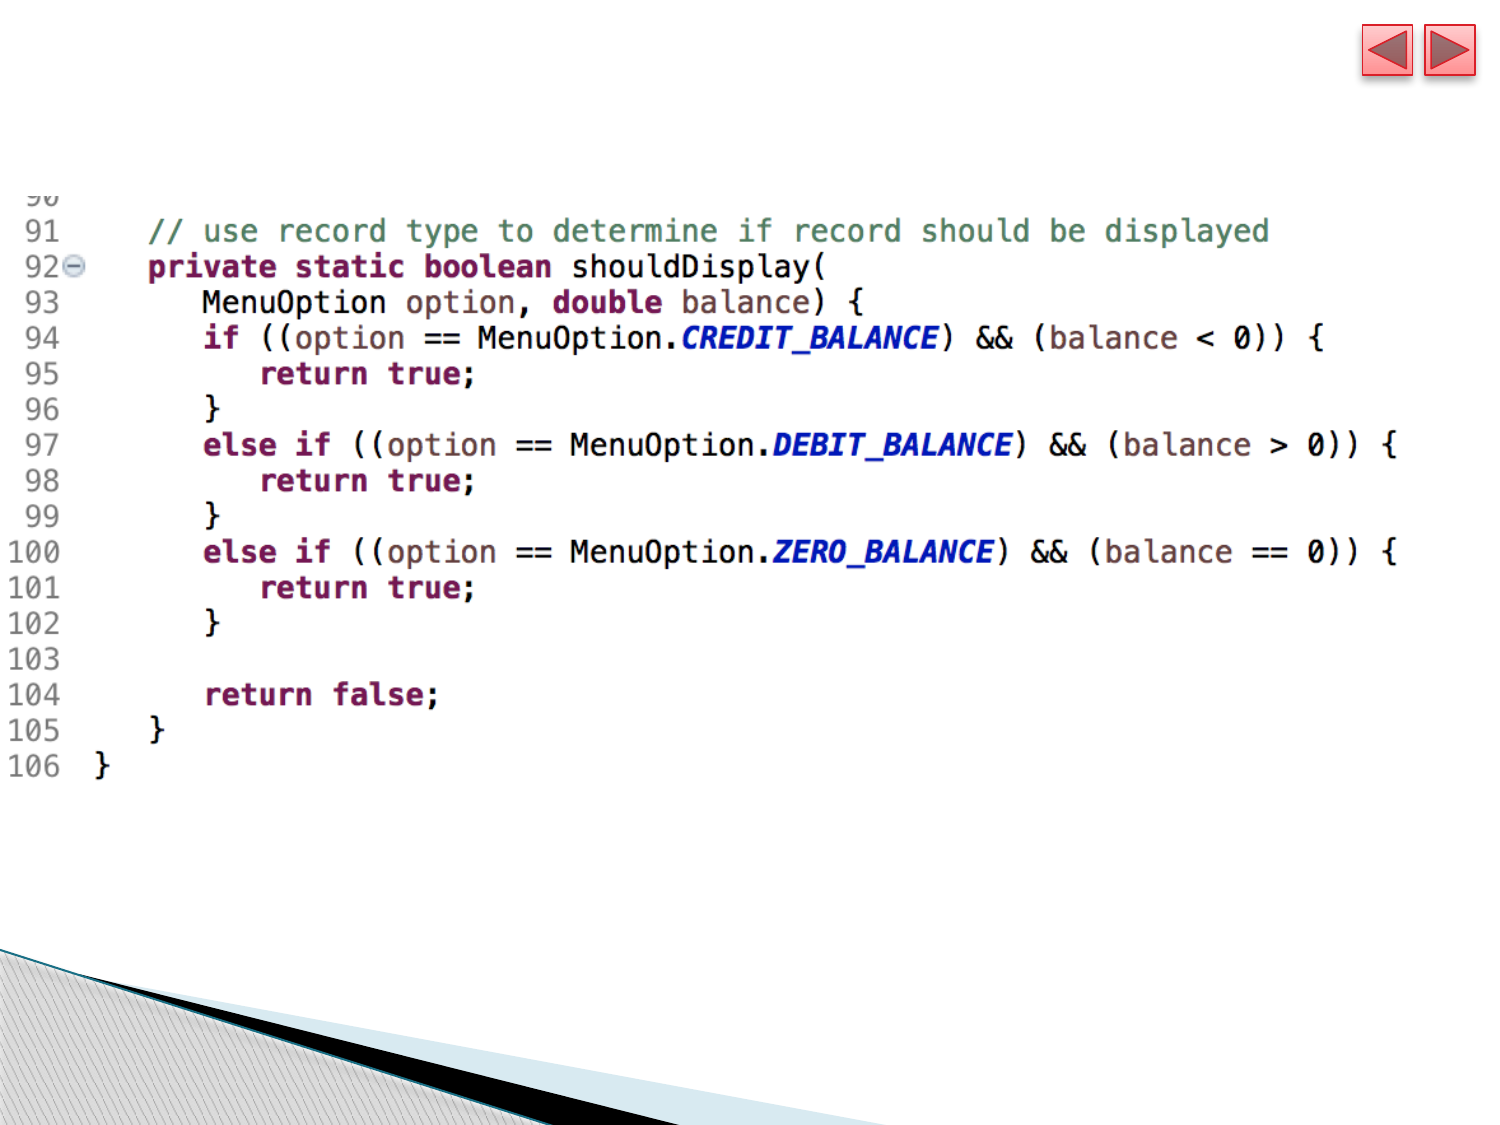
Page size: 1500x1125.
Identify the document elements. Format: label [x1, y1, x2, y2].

picture [8, 196, 1492, 788]
